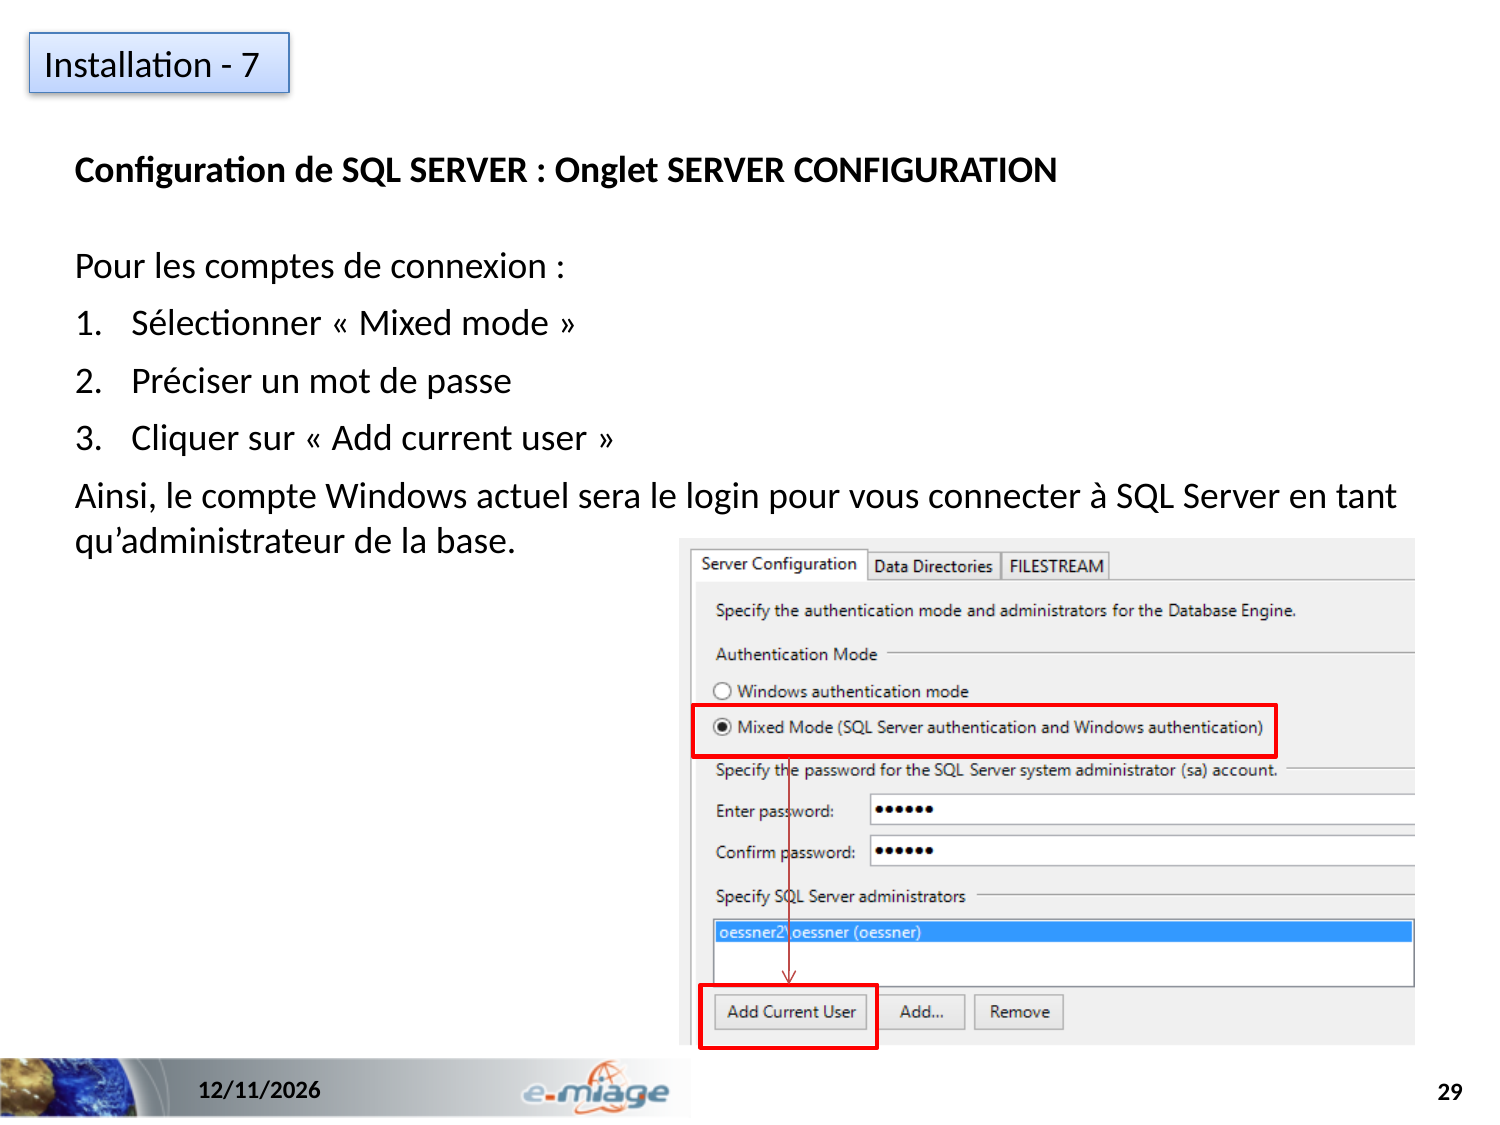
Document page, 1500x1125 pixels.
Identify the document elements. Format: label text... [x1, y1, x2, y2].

picture [0, 1058, 691, 1118]
text_box Installation - 7 [29, 32, 290, 93]
text_box Configuration de SQL SERVER : Onglet SERVER CONFIGURATION Pour les comptes de connexion : Sélectionner « Mixed mode » Préciser un mot de passe Cliquer sur « Add current user » Ainsi, le compte Windows actuel sera le login pour vous connecter à SQL Server en tant qu’administrateur de la base. [60, 137, 1447, 569]
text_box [678, 538, 1415, 1048]
